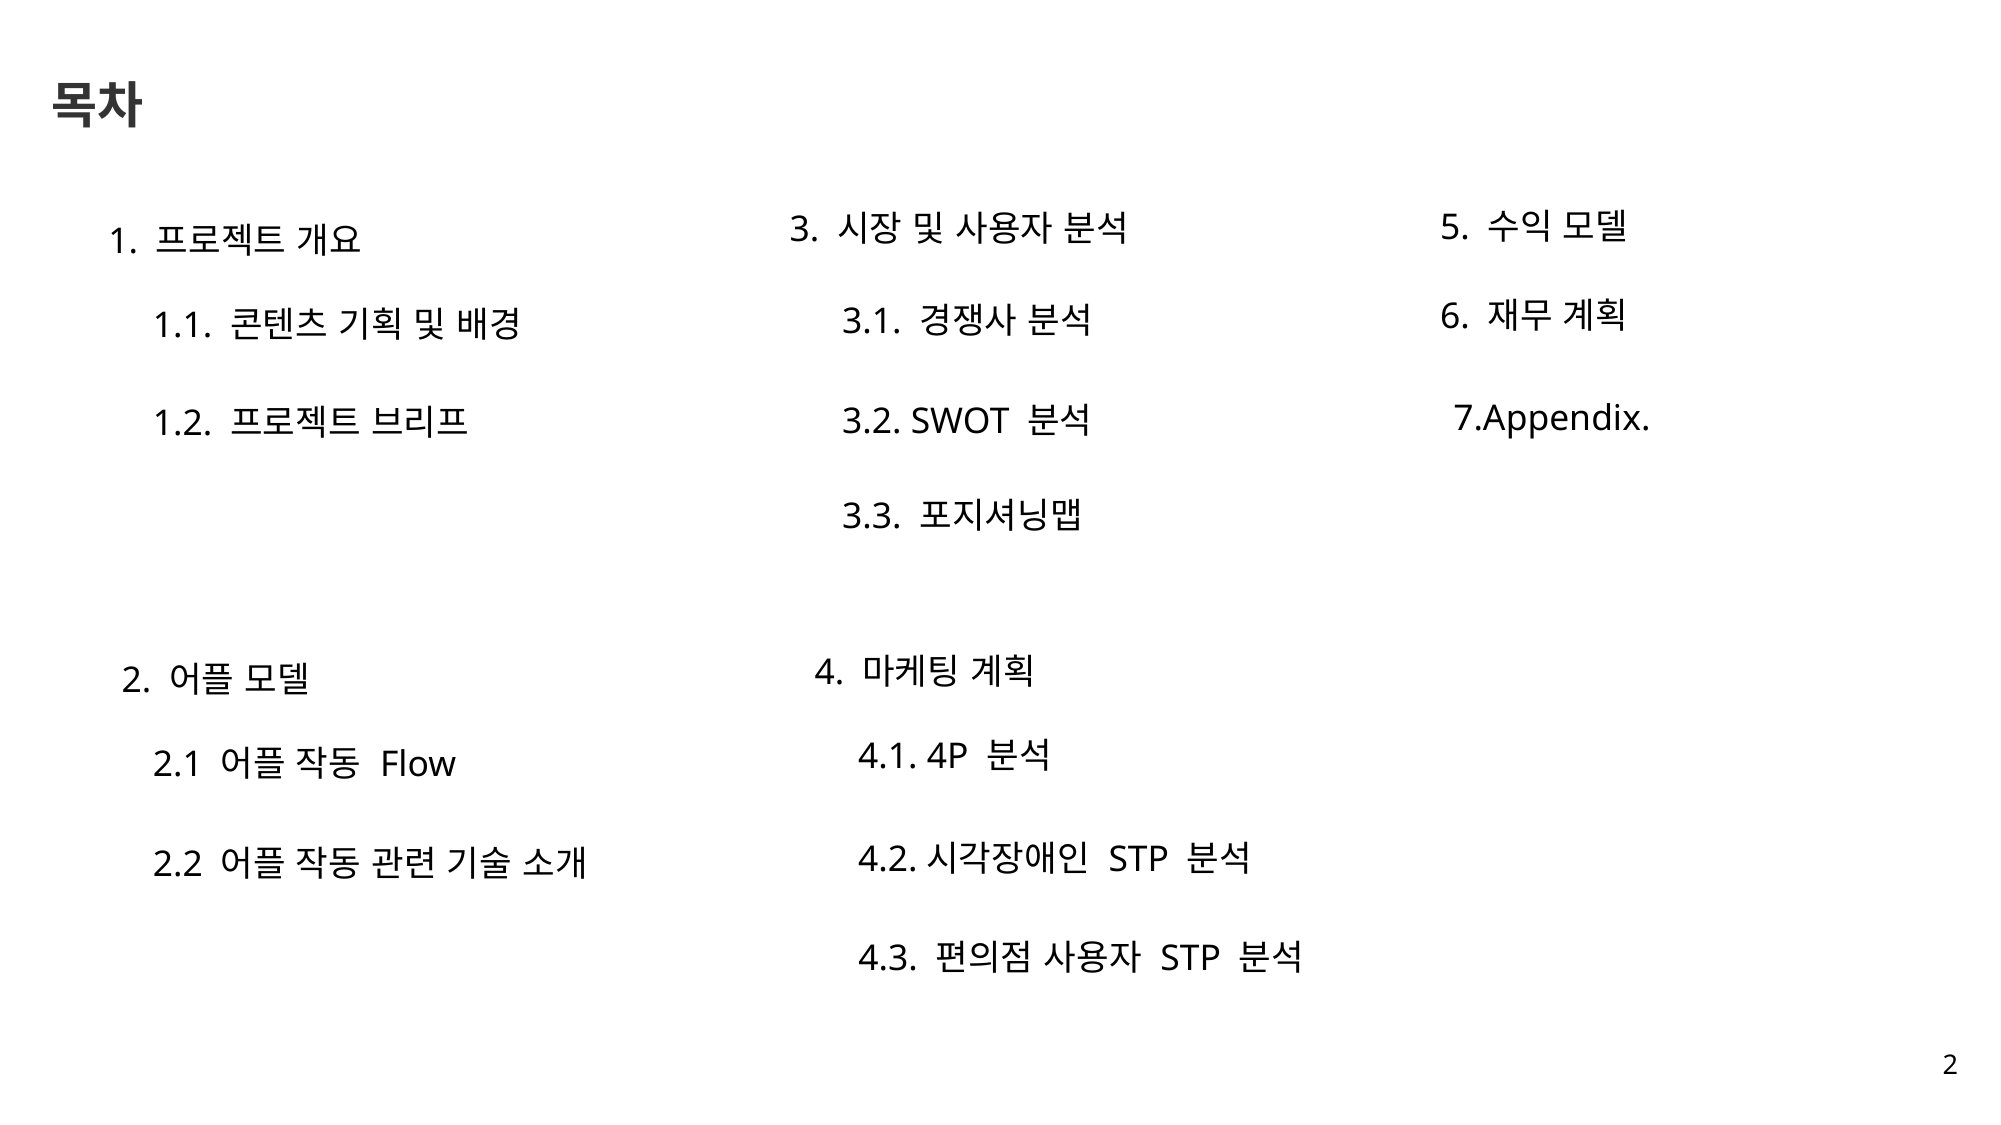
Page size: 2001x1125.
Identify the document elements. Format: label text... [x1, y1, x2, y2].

text_box 3.3. 포지셔닝맵 [827, 486, 1564, 544]
text_box 3. 시장 및 사용자 분석 [774, 199, 1512, 257]
text_box 4.3. 편의점 사용자 STP 분석 [843, 927, 1745, 986]
text_box 4.2.시각장애인 STP 분석 [843, 828, 1667, 886]
text_box 6. 재무 계획 [1425, 285, 1957, 343]
text_box 3.1. 경쟁사 분석 [827, 290, 1564, 348]
text_box 2. 어플 모델 [106, 649, 844, 707]
text_box 7.Appendix. [1438, 387, 2000, 446]
text_box 1.1. 콘텐츠 기획 및 배경 [138, 295, 902, 353]
text_box 2 [1927, 1040, 1986, 1088]
text_box 2.1 어플 작동 Flow [138, 733, 875, 792]
text_box 1.2. 프로젝트 브리프 [138, 392, 877, 450]
text_box 4. 마케팅 계획 [799, 641, 1537, 700]
text_box 4.1. 4P 분석 [843, 725, 1375, 783]
text_box 목차 [0, 0, 1225, 141]
text_box 2.2 어플 작동 관련 기술 소개 [138, 833, 875, 891]
text_box 5. 수익 모델 [1425, 196, 1957, 254]
text_box 1. 프로젝트 개요 [93, 210, 857, 268]
text_box 3.2. SWOT 분석 [827, 390, 1564, 448]
